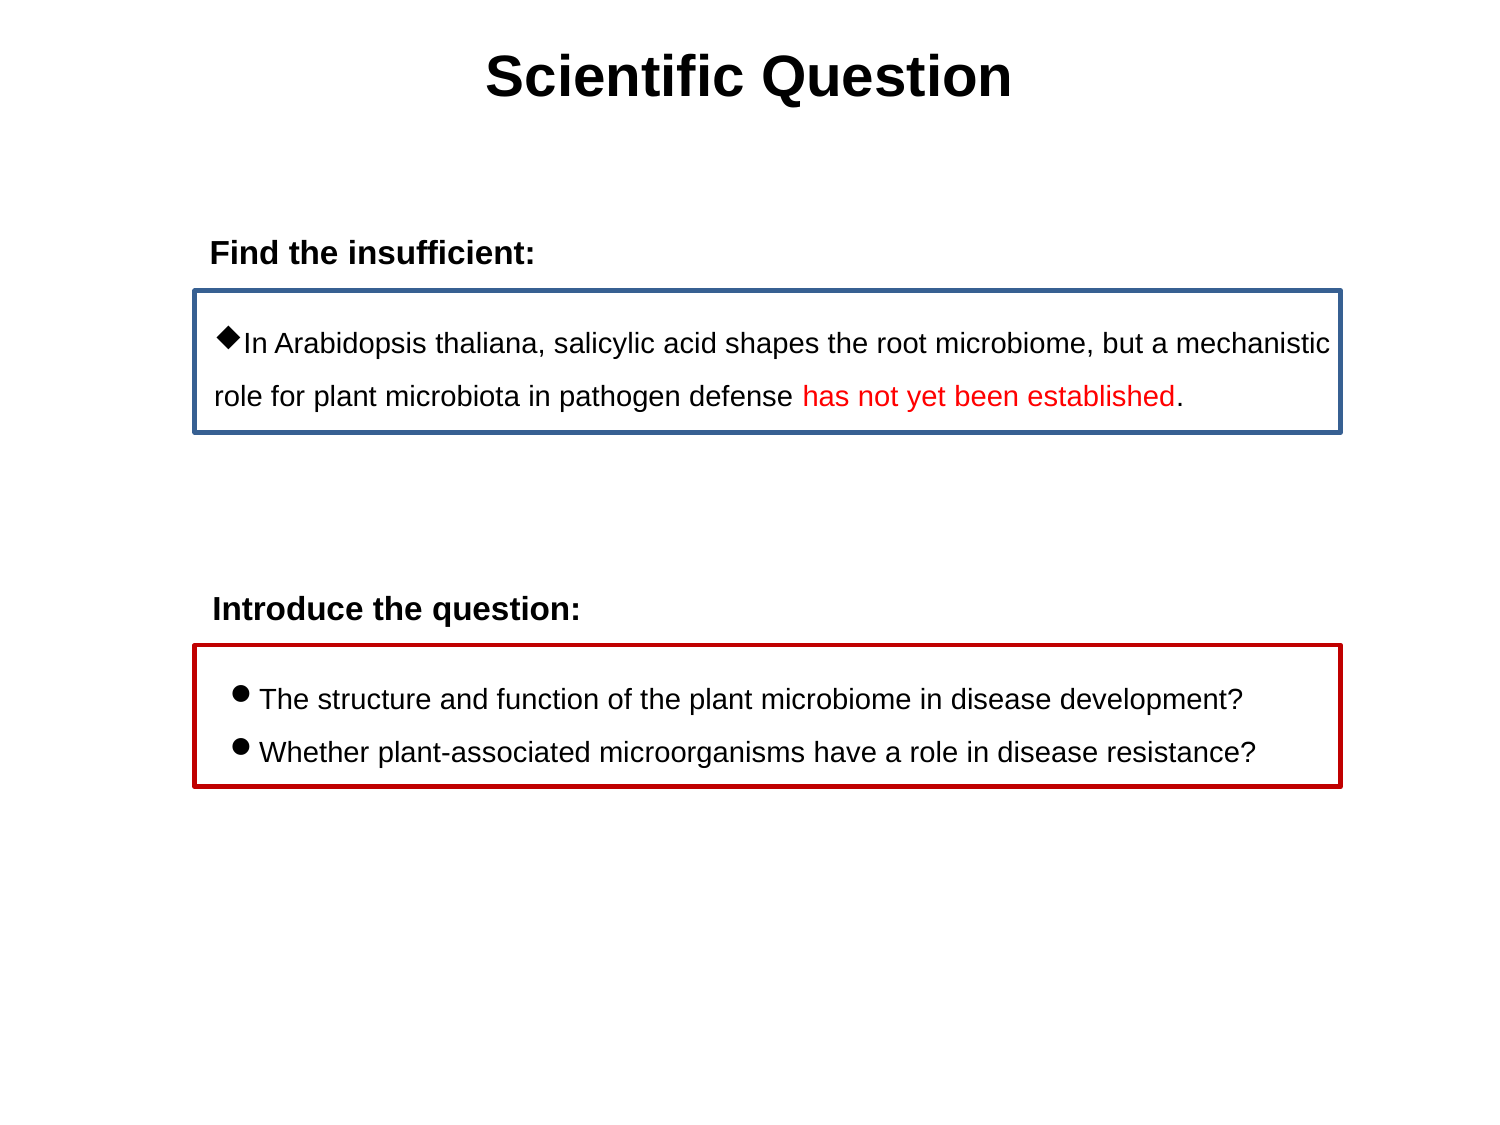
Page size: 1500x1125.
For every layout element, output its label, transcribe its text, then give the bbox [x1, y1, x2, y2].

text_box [194, 223, 1367, 421]
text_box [194, 578, 1341, 788]
title Scientific Question [289, 21, 1211, 126]
text_box [193, 429, 1343, 434]
